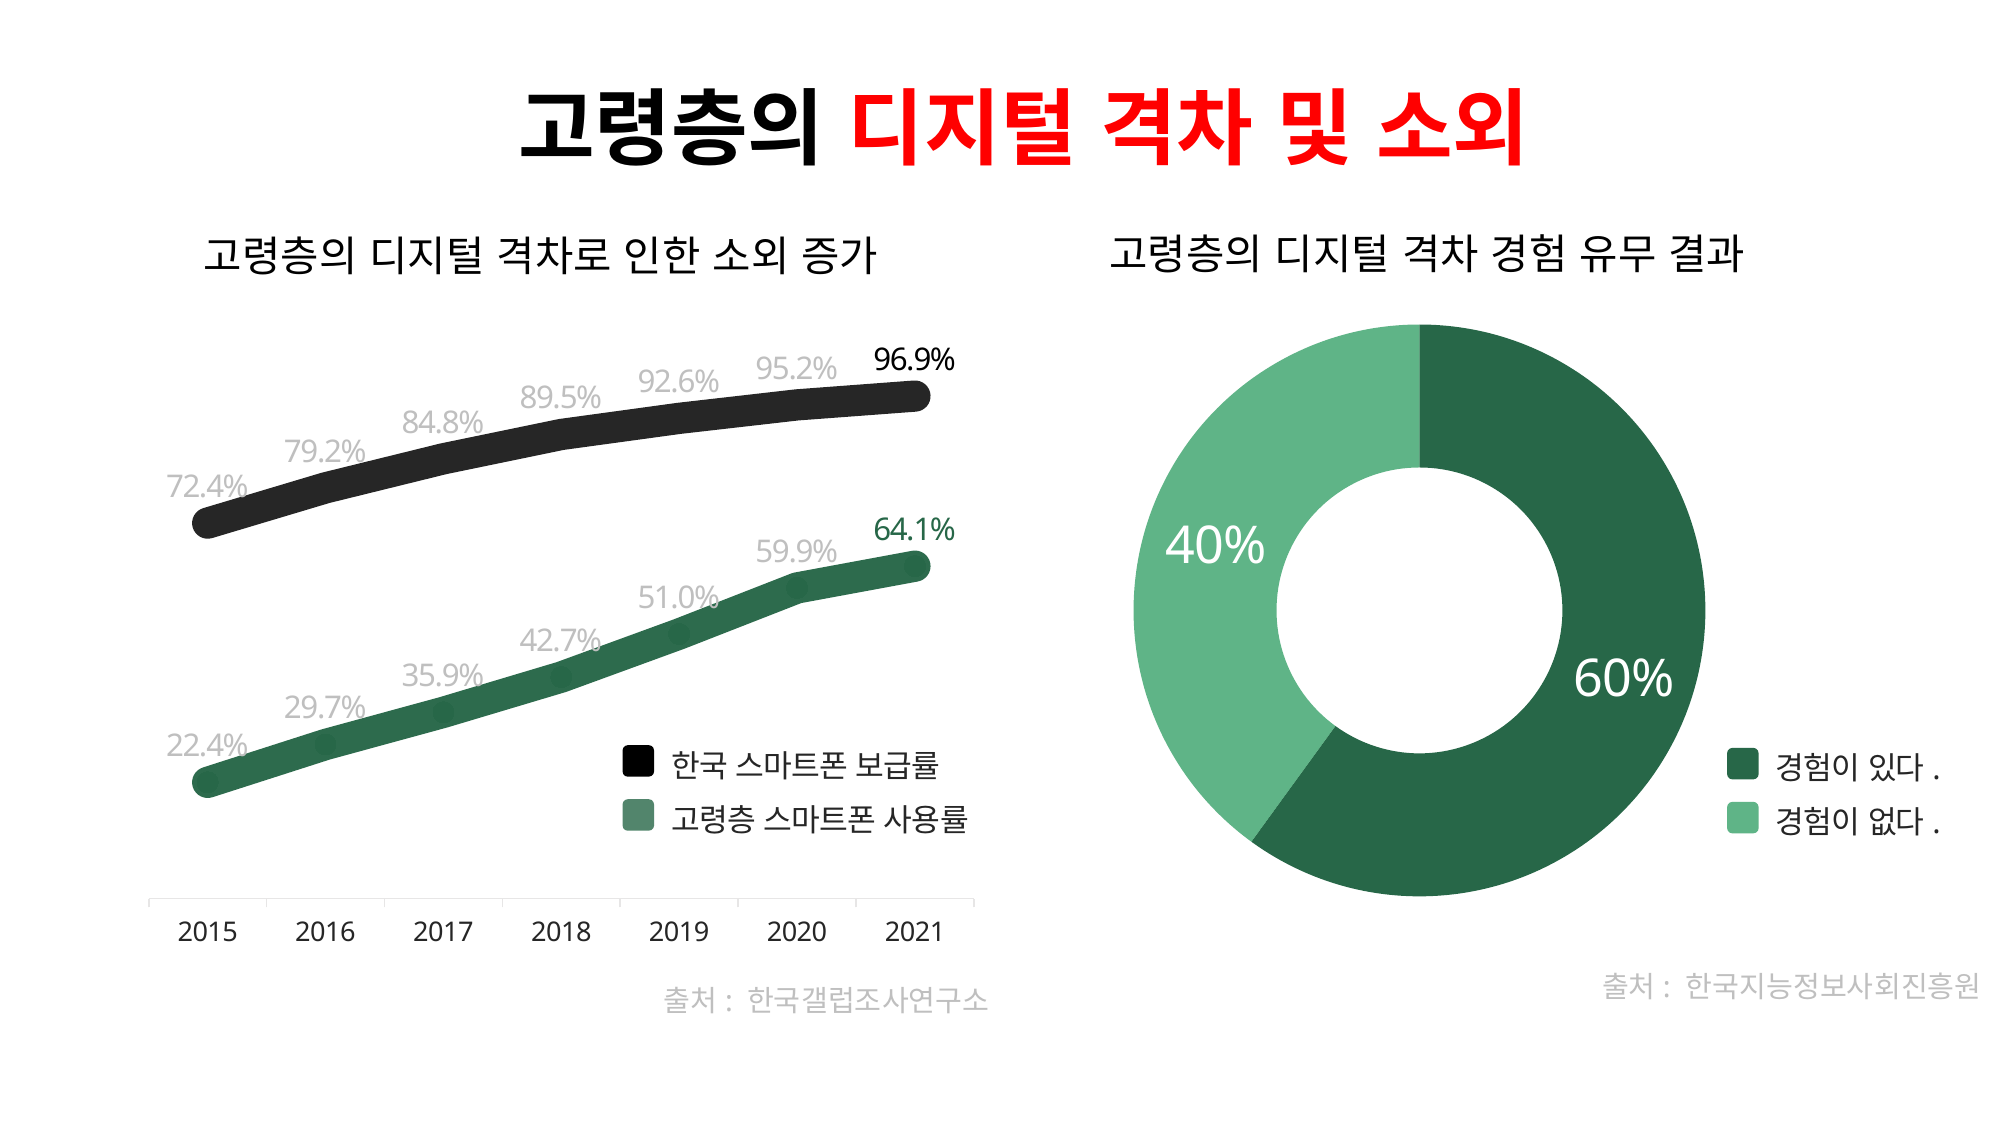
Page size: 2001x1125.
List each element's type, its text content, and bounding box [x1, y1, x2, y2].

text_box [1727, 743, 1936, 838]
text_box 출처: 한국갤럽조사연구소 [495, 978, 1167, 1125]
text_box 고령층의 디지털 격차 및 소외 [350, 79, 1698, 226]
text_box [622, 740, 832, 836]
chart [111, 276, 997, 989]
text_box 출처: 한국지능정보사회진흥원 [1460, 965, 2000, 1112]
text_box 고령층의 디지털 격차로 인한 소외 증가 [25, 227, 911, 375]
chart [1080, 296, 1752, 921]
text_box 고령층의 디지털 격차 경험 유무 결과 [911, 225, 1944, 373]
